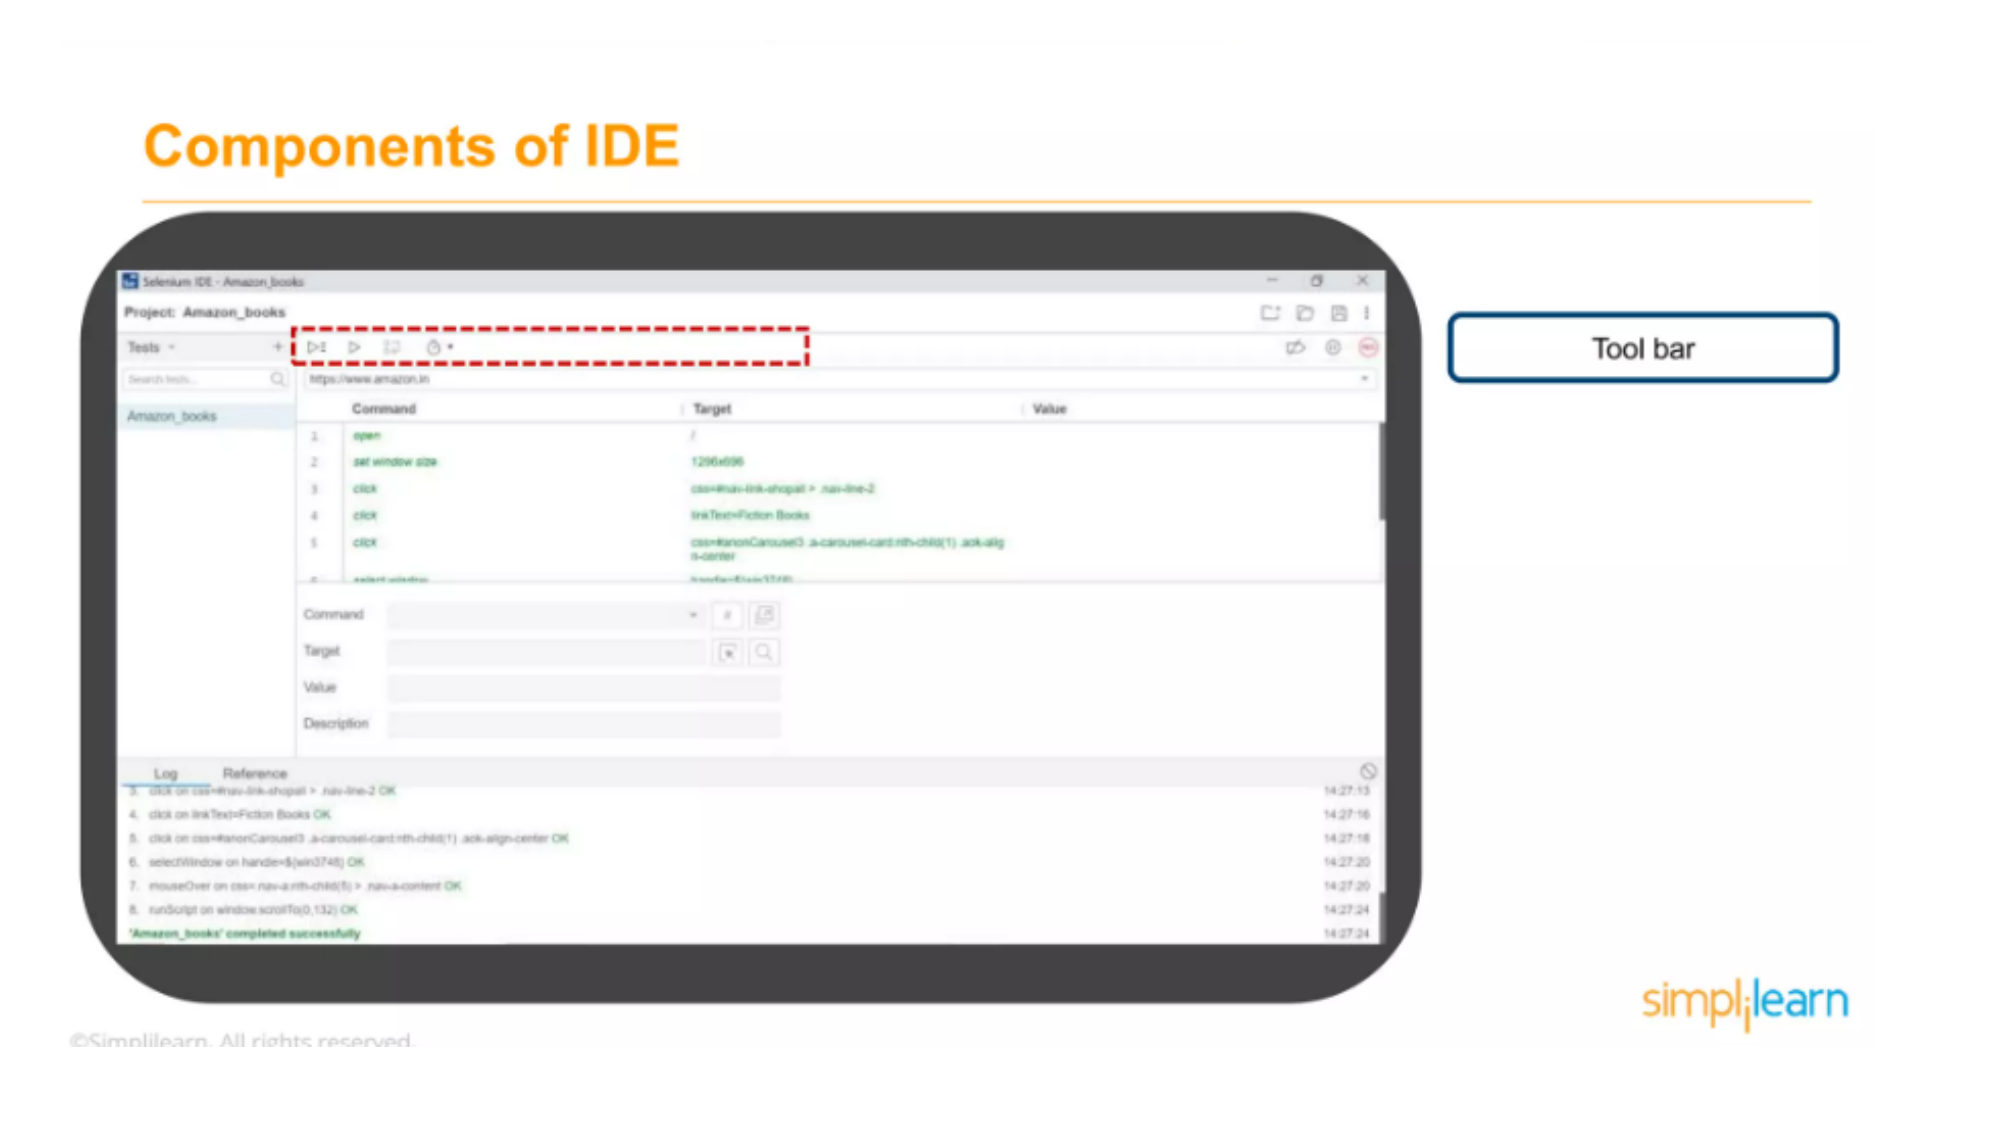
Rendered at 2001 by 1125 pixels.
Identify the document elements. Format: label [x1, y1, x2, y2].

list [61, 40, 1875, 1047]
